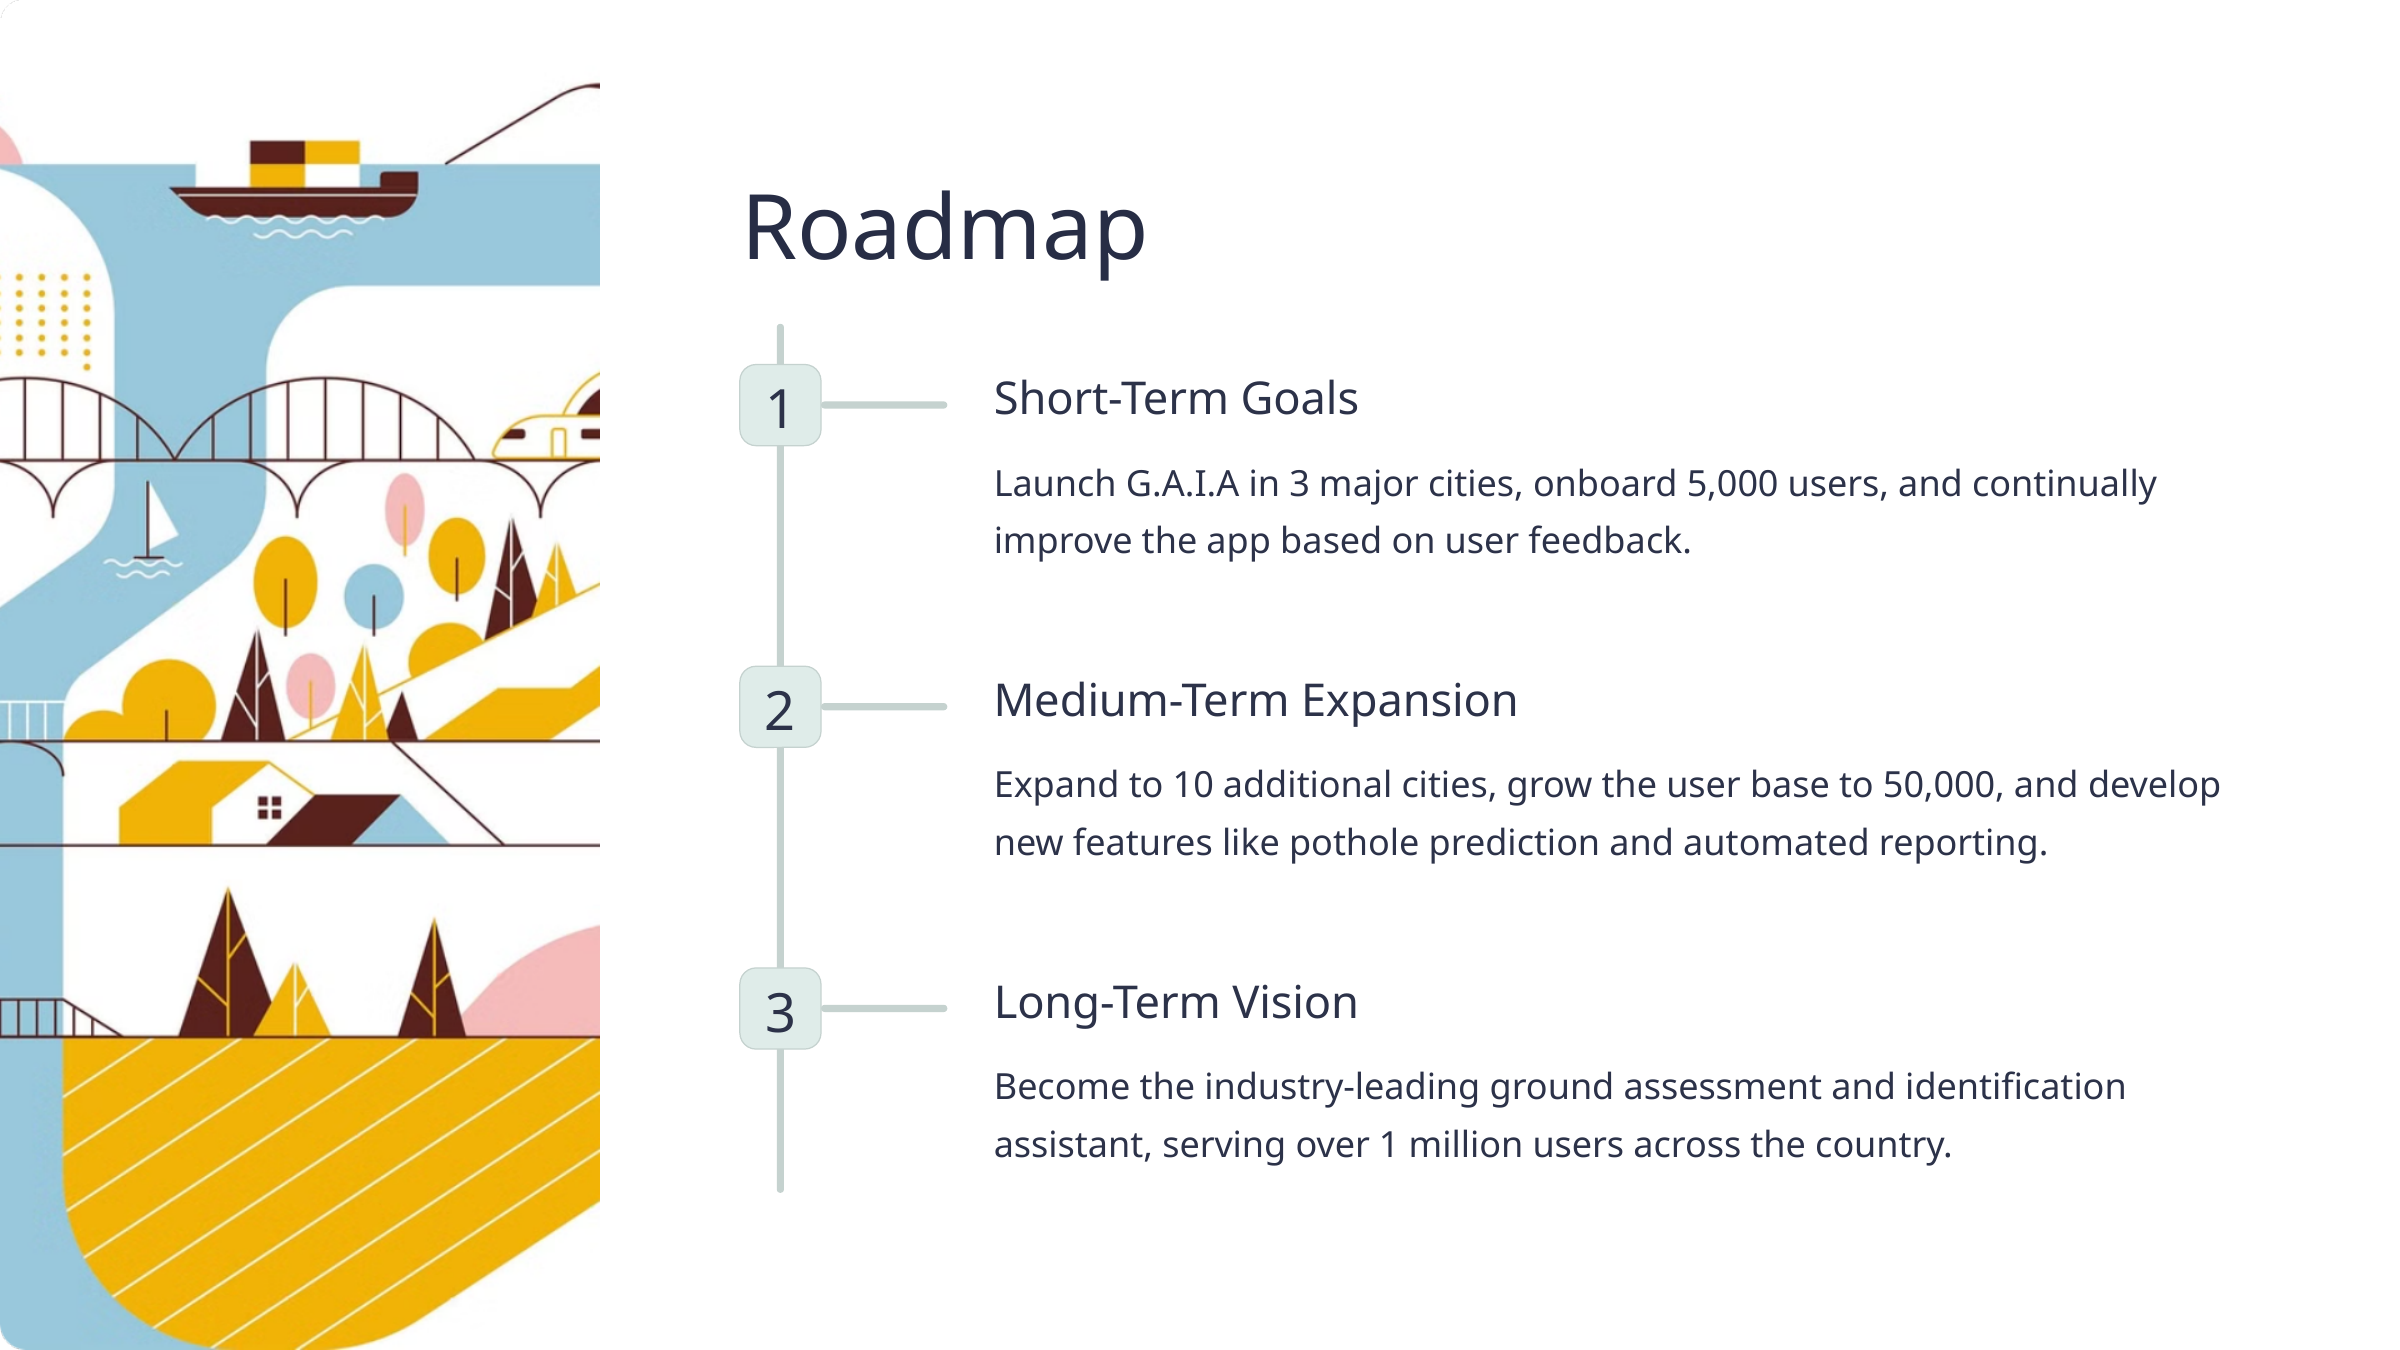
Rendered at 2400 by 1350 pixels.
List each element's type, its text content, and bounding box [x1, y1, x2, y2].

text_box [776, 748, 784, 967]
text_box Expand to 10 additional cities, grow the user base to 50,000, and develop new features like pothole prediction and automated reporting. [978, 739, 2274, 856]
text_box Long-Term Vision [978, 963, 1430, 1020]
text_box [822, 1004, 948, 1013]
text_box [822, 703, 948, 711]
text_box Roadmap [726, 157, 1629, 270]
text_box [739, 666, 822, 748]
text_box [776, 446, 784, 666]
text_box 1 [772, 378, 789, 433]
text_box [776, 1050, 784, 1193]
text_box [739, 364, 822, 446]
text_box Become the industry-leading ground assessment and identification assistant, serving over 1 million users across the country. [978, 1041, 2274, 1157]
text_box 3 [766, 981, 795, 1036]
text_box [739, 967, 822, 1050]
picture [0, 0, 600, 1350]
text_box [822, 401, 948, 409]
text_box Short-Term Goals [978, 359, 1430, 417]
text_box 2 [766, 679, 794, 734]
text_box Launch G.A.I.A in 3 major cities, onboard 5,000 users, and continually improve the app based on user feedback. [978, 438, 2274, 554]
text_box [776, 323, 784, 364]
text_box Medium-Term Expansion [978, 661, 1477, 718]
text_box [600, 0, 2400, 1350]
